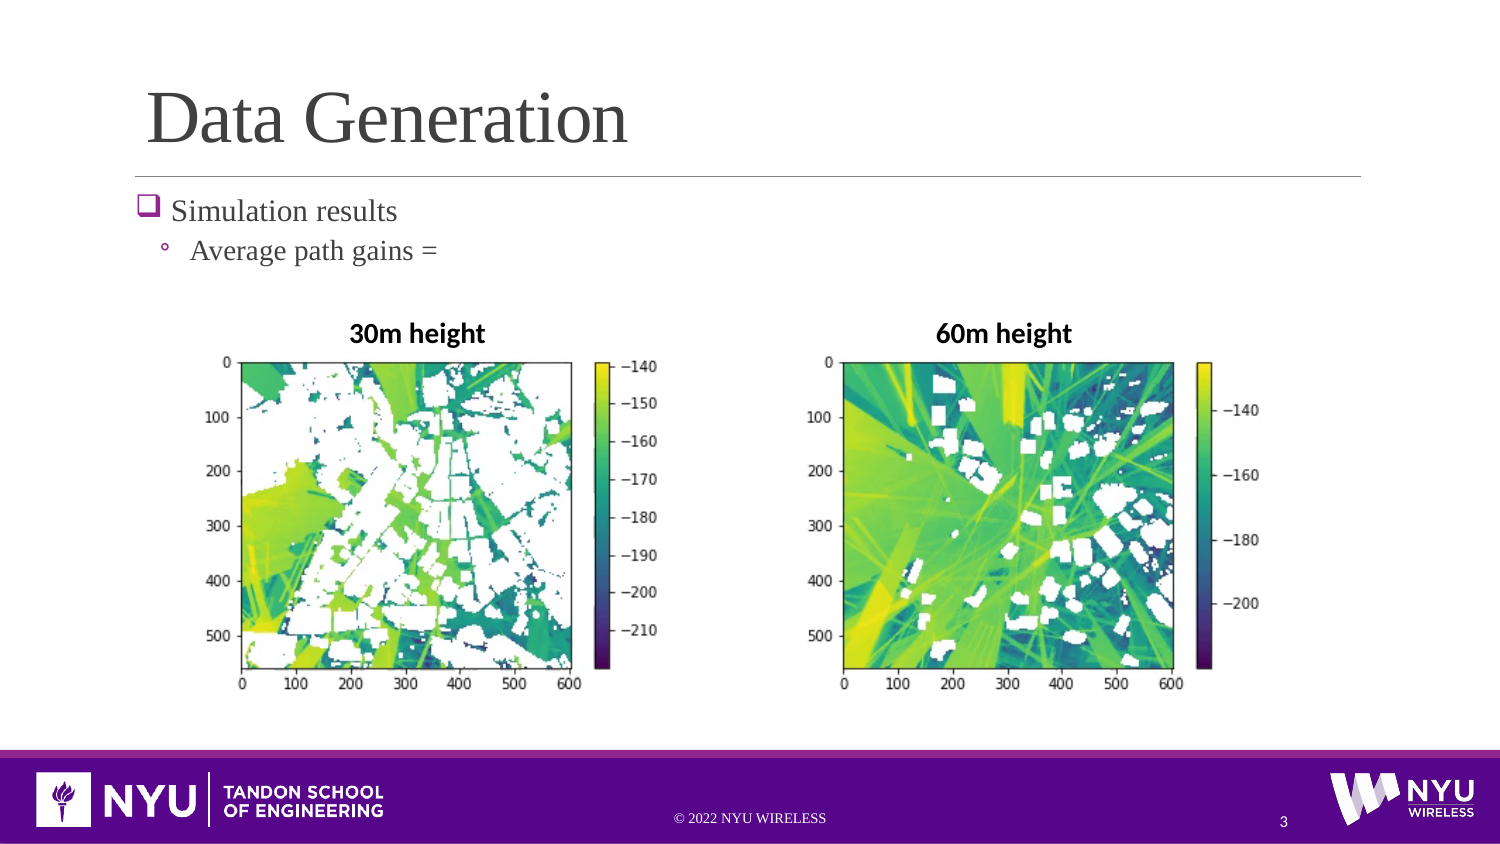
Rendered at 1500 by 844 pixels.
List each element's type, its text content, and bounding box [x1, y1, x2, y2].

slide_number 3 [1137, 798, 1300, 844]
title Data Generation [135, 35, 1373, 164]
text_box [718, 312, 1330, 720]
footer © 2022 NYU WIRELESS [453, 794, 1047, 840]
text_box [115, 312, 717, 720]
